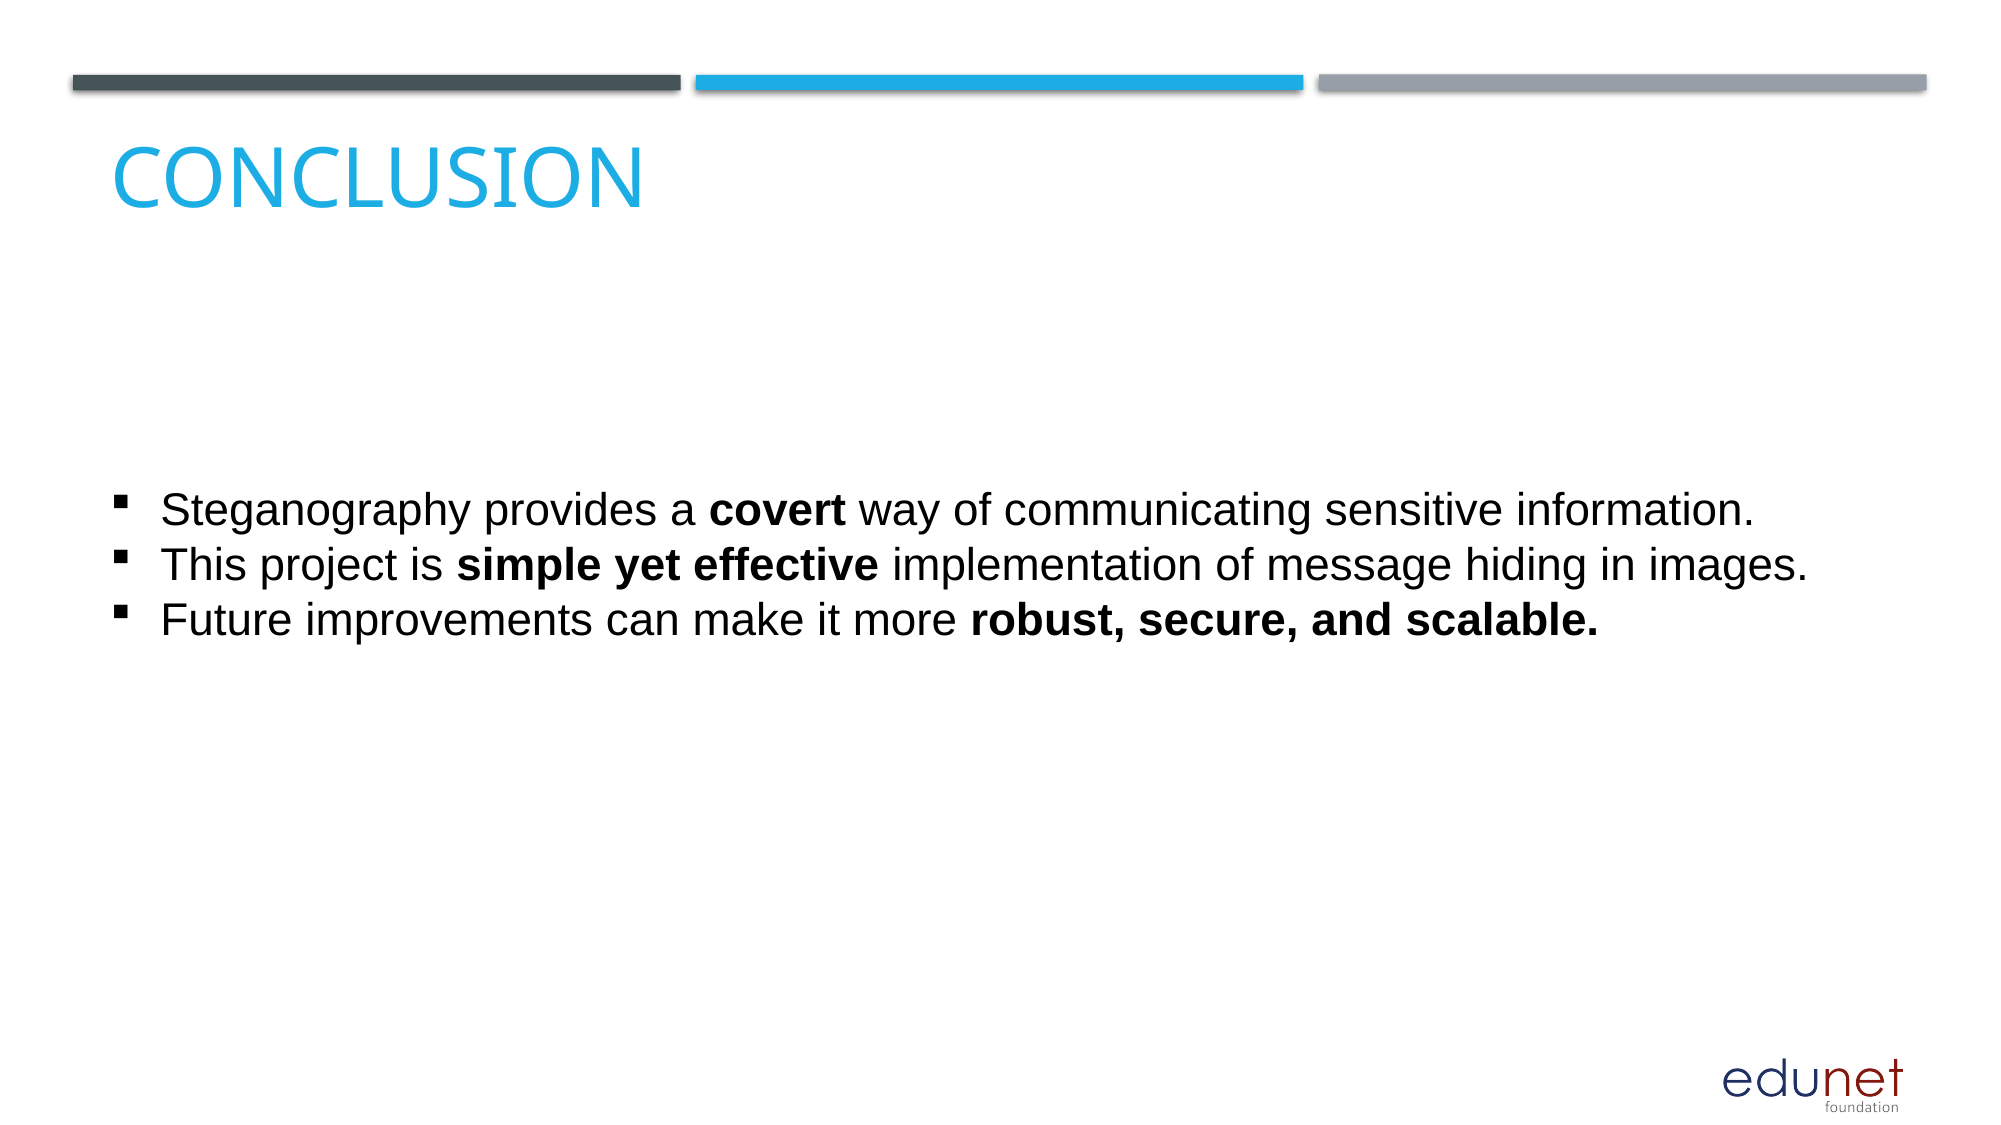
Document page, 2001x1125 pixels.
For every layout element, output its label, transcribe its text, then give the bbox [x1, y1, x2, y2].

picture [1719, 1056, 1905, 1116]
list Steganography provides a covert way of communicating sensitive information. This project is simple yet effective implementation of message hiding in images. Future improvements can make it more robust, secure, and scalable. [95, 236, 1905, 889]
title Conclusion [95, 144, 1905, 232]
